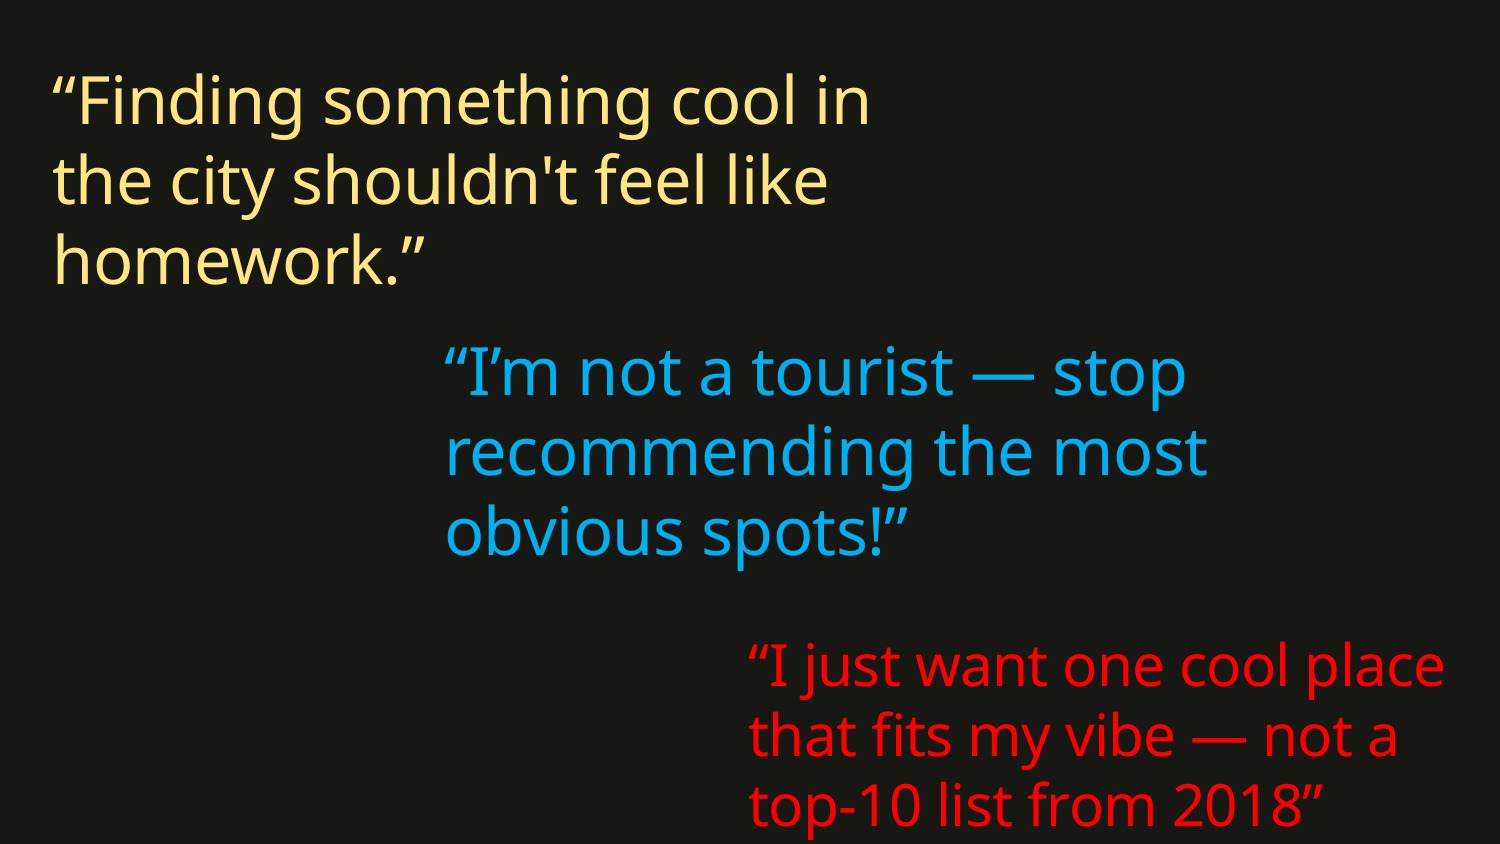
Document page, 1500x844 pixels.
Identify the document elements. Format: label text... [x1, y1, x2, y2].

text_box “I just want one cool place that fits my vibe — not a top-10 list from 2018” [733, 620, 1500, 844]
text_box “I’m not a tourist — stop recommending the most obvious spots!” [429, 321, 1418, 577]
text_box “Finding something cool in the city shouldn't feel like homework.” [37, 50, 924, 306]
